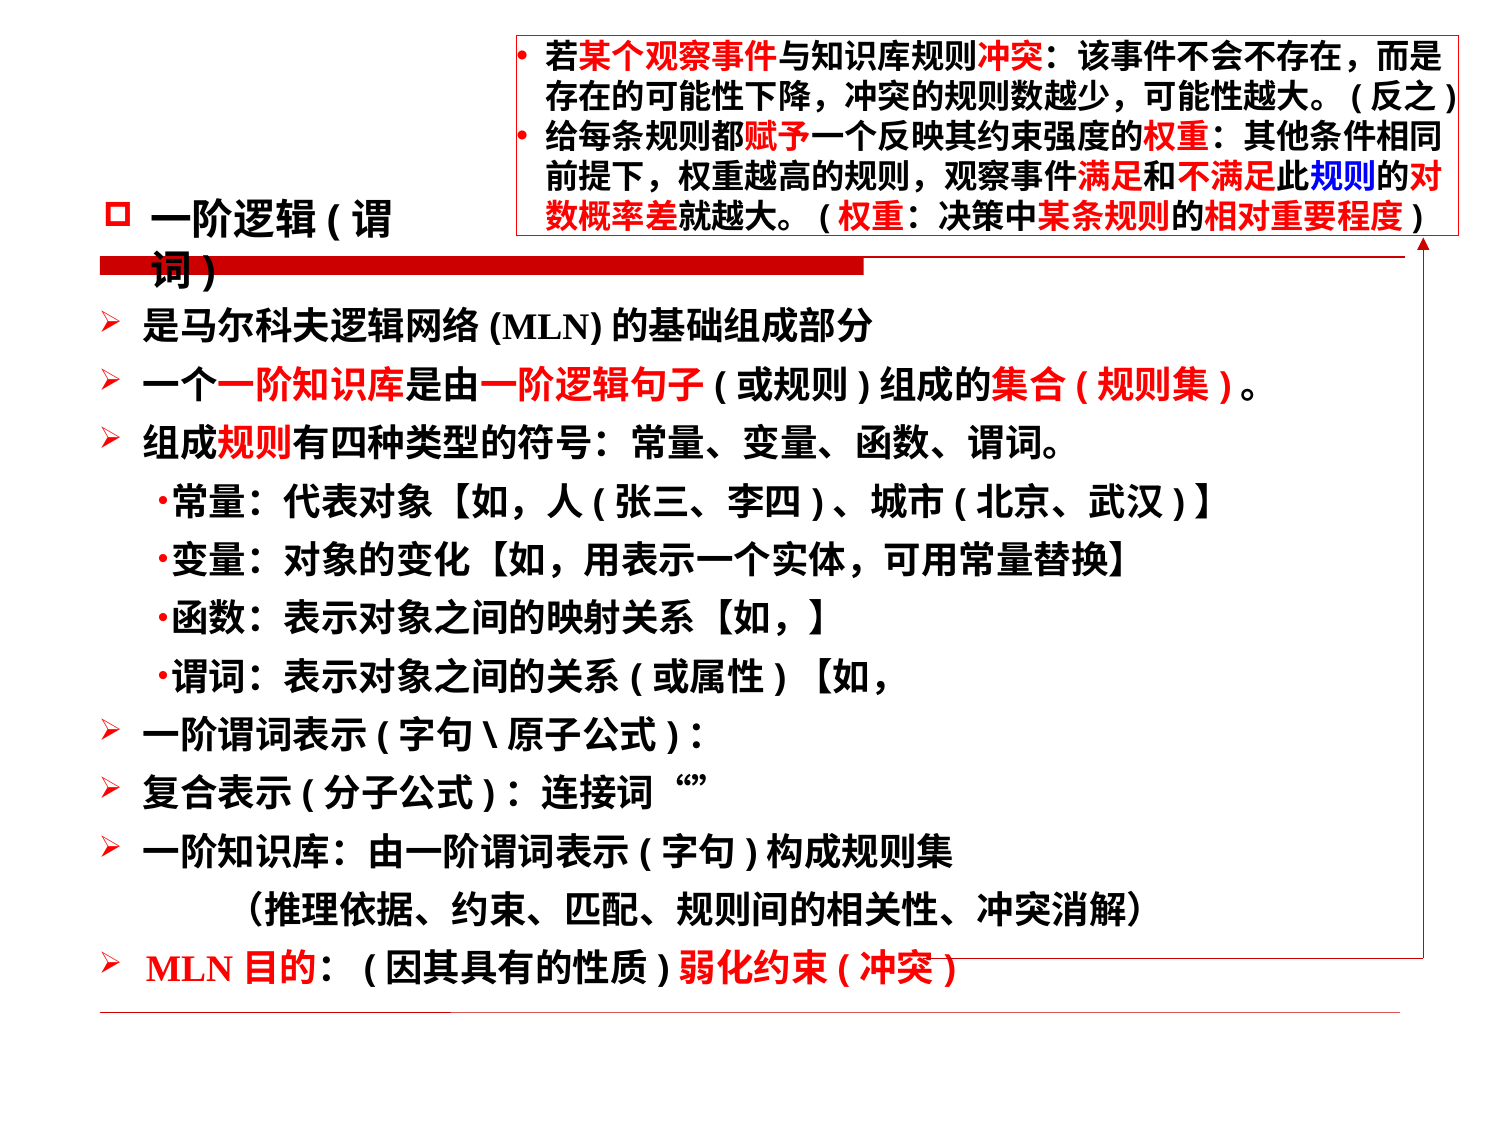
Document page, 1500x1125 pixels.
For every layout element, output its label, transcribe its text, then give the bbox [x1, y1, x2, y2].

text_box 一阶逻辑(谓词) [103, 193, 458, 294]
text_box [516, 35, 1459, 959]
